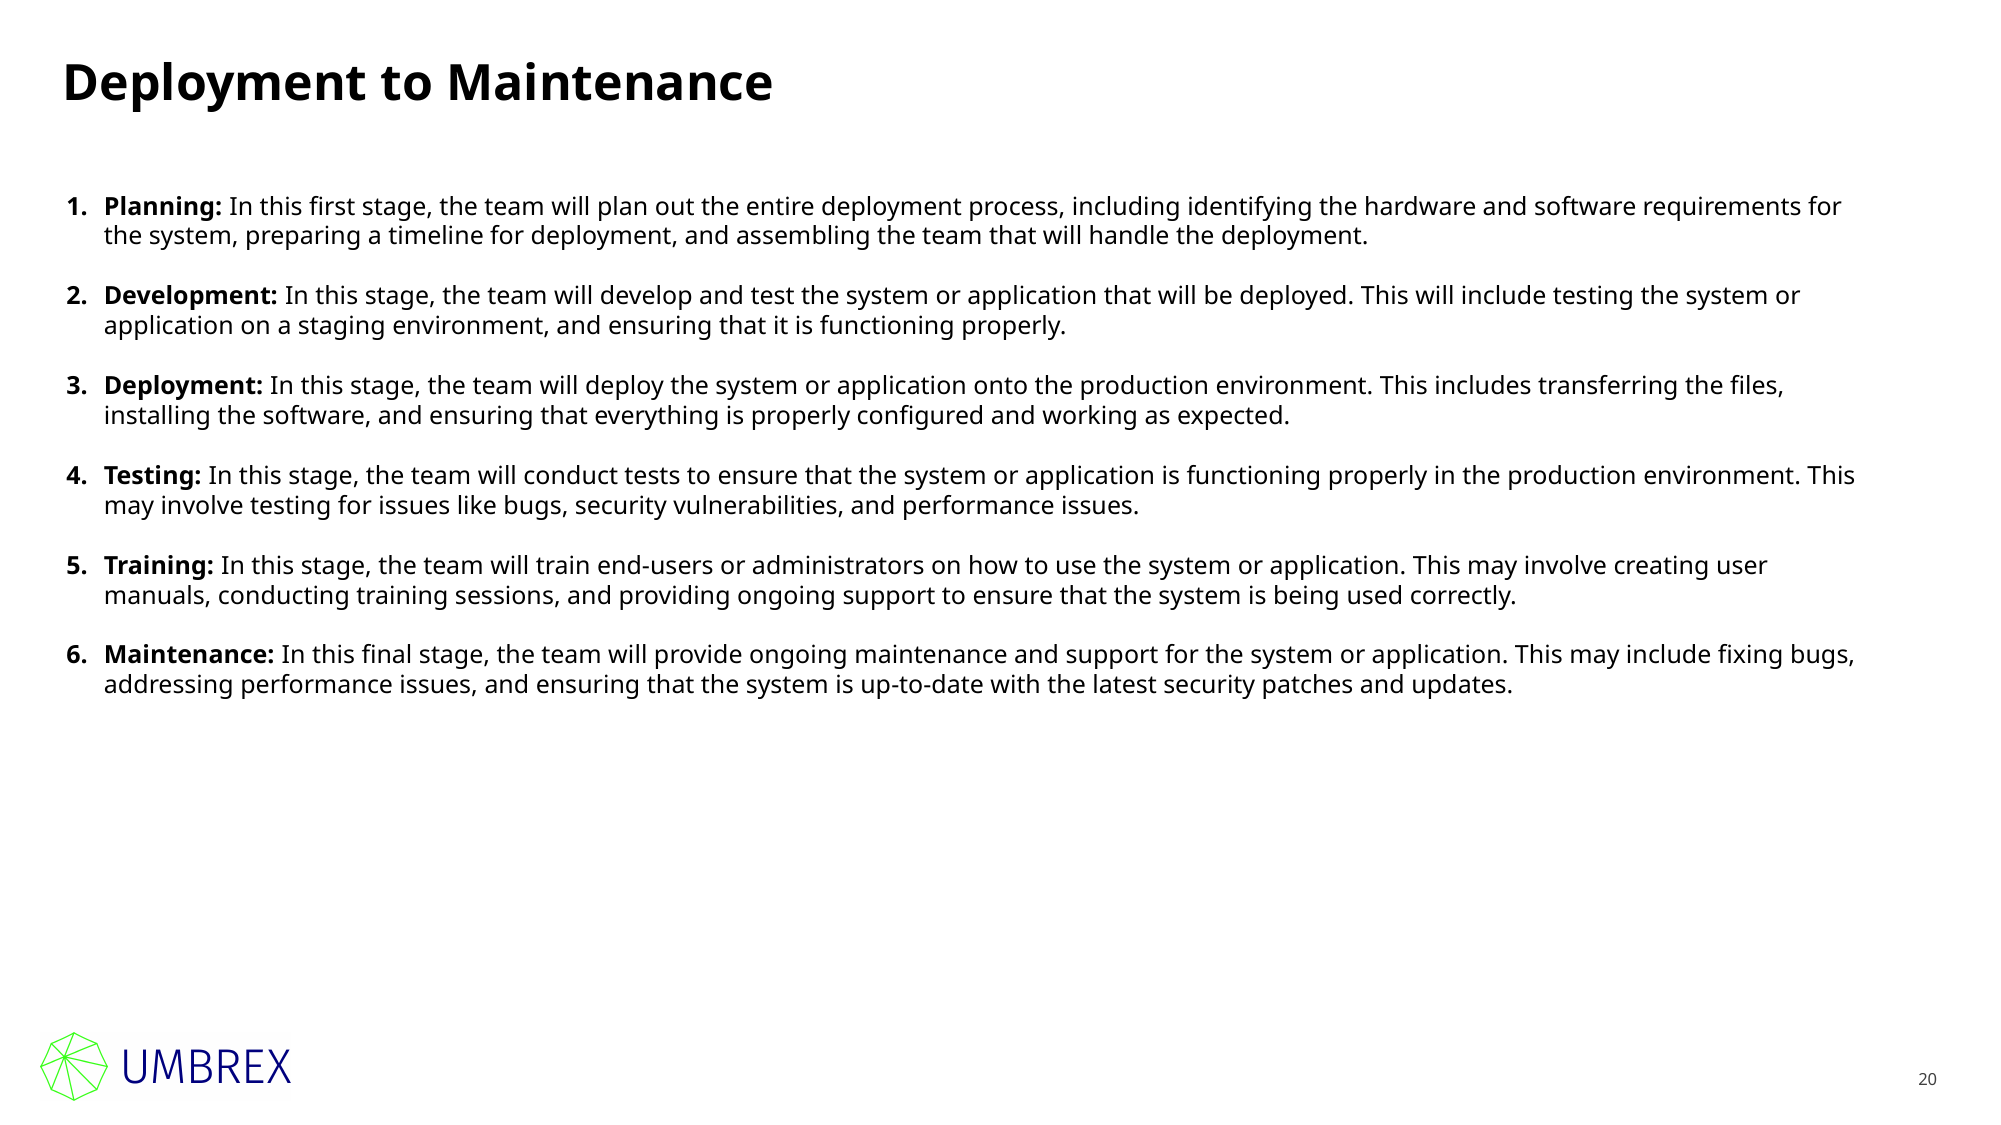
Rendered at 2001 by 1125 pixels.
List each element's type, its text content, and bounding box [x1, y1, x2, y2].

title Deployment to Maintenance [63, 62, 1937, 143]
text_box Planning: In this first stage, the team will plan out the entire deployment process, including identifying the hardware and software requirements for the system, preparing a timeline for deployment, and assembling the team that will handle the deployment. Development: In this stage, the team will develop and test the system or application that will be deployed. This will include testing the system or application on a staging environment, and ensuring that it is functioning properly. Deployment: In this stage, the team will deploy the system or application onto the production environment. This includes transferring the files, installing the software, and ensuring that everything is properly configured and working as expected. Testing: In this stage, the team will conduct tests to ensure that the system or application is functioning properly in the production environment. This may involve testing for issues like bugs, security vulnerabilities, and performance issues. Training: In this stage, the team will train end-users or administrators on how to use the system or application. This may involve creating user manuals, conducting training sessions, and providing ongoing support to ensure that the system is being used correctly. Maintenance: In this final stage, the team will provide ongoing maintenance and support for the system or application. This may include fixing bugs, addressing performance issues, and ensuring that the system is up-to-date with the latest security patches and updates. [37, 184, 1866, 889]
picture [40, 1032, 291, 1101]
